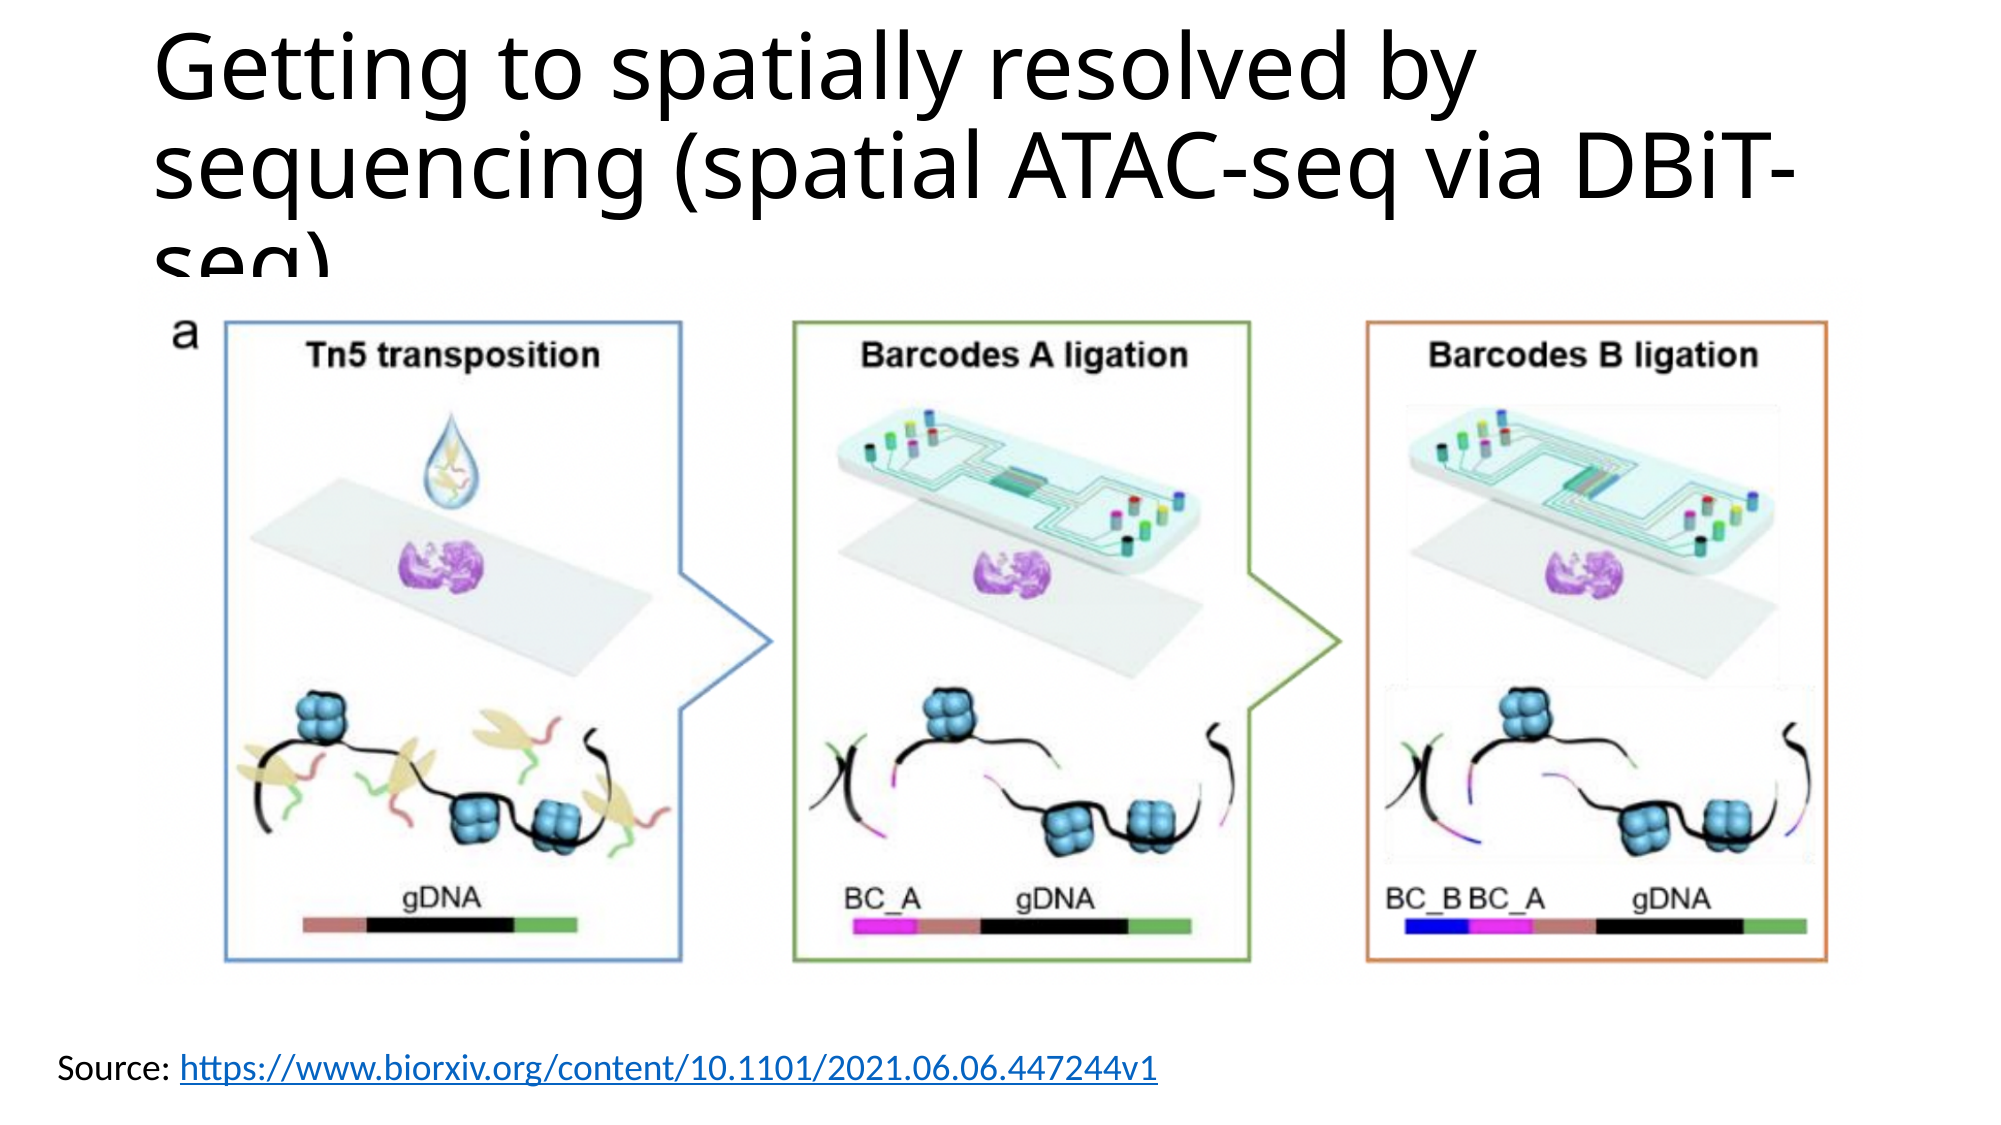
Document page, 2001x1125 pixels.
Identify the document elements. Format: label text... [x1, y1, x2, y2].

title Getting to spatially resolved by sequencing (spatial ATAC-seq via DBiT-seq) [137, 59, 1863, 277]
text_box Source: https://www.biorxiv.org/content/10.1101/2021.06.06.447244v1 [42, 1035, 1182, 1125]
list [137, 277, 1863, 985]
